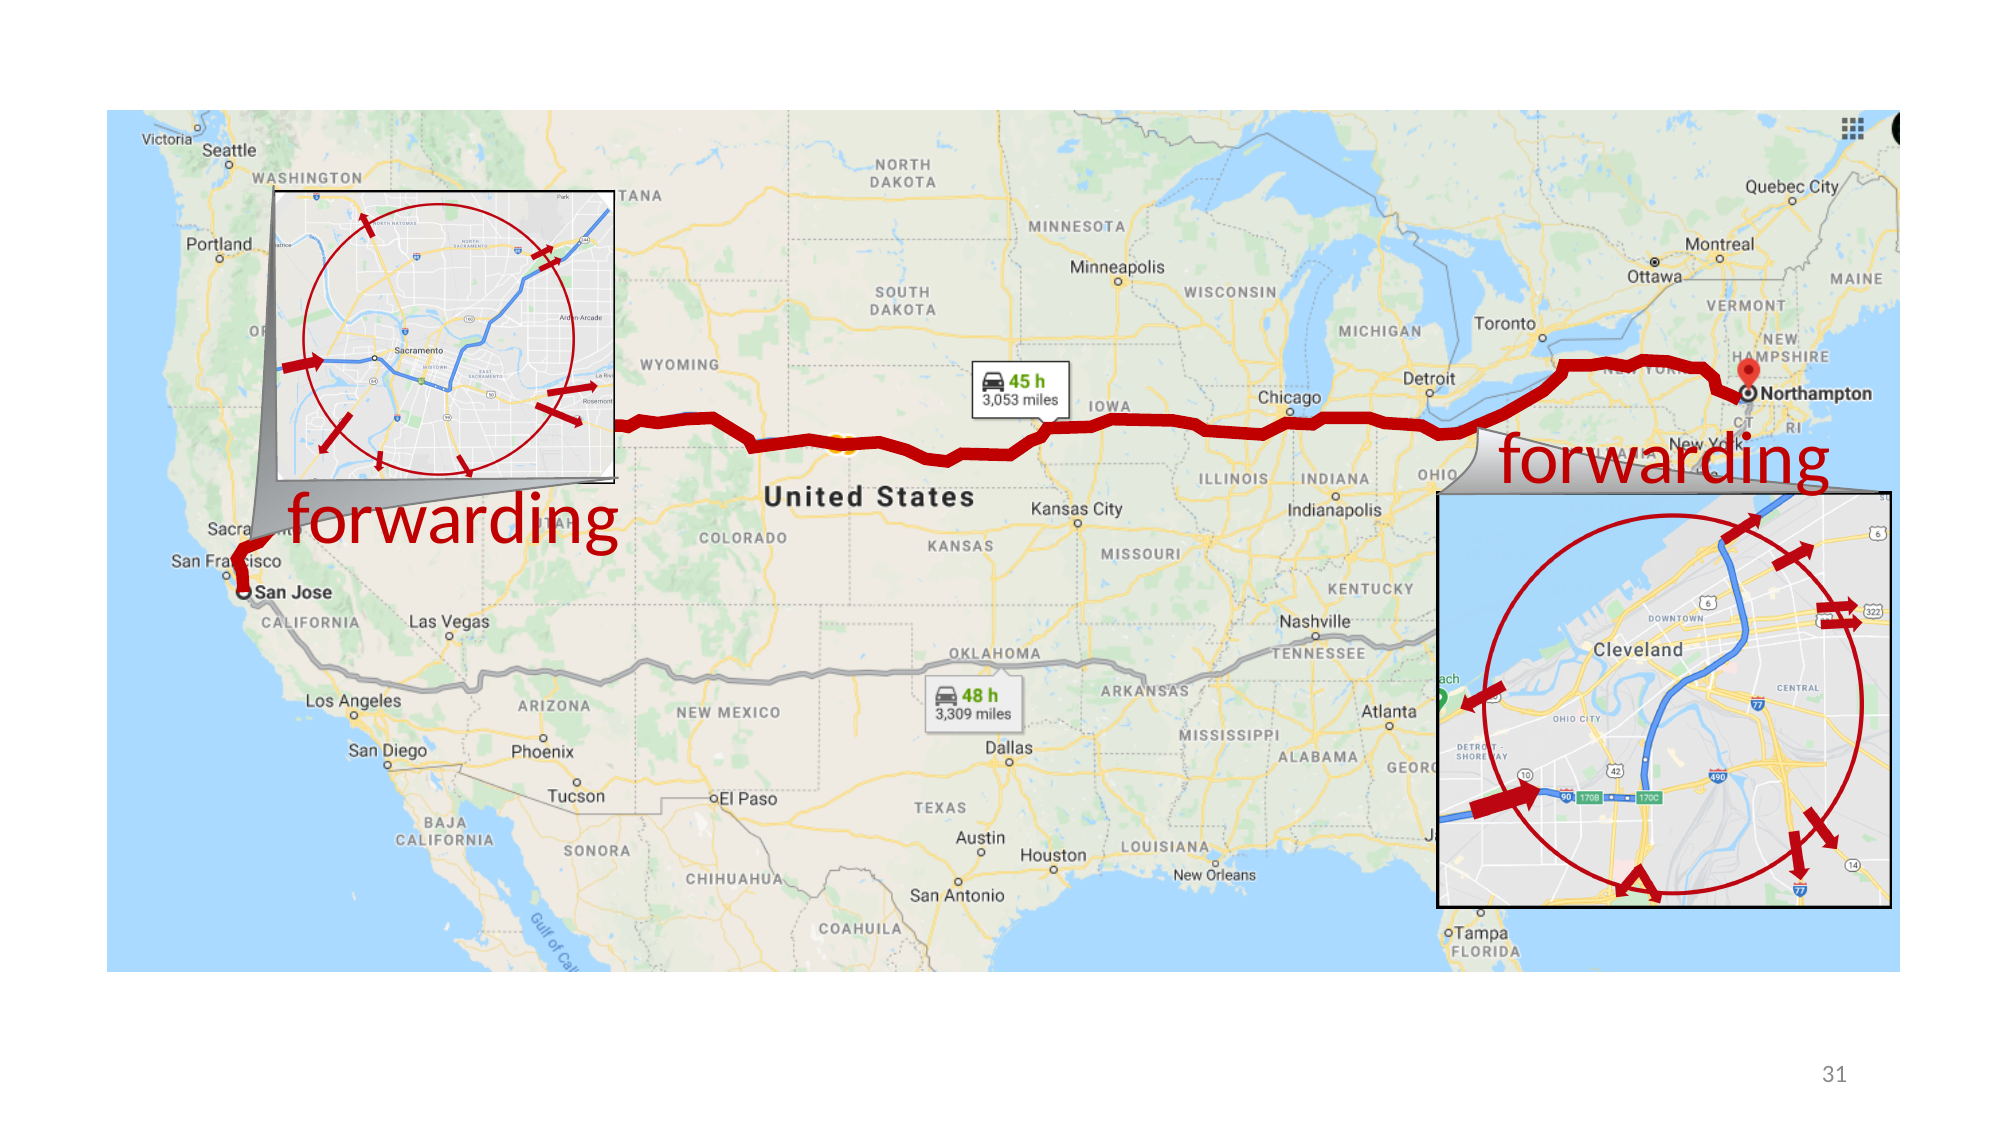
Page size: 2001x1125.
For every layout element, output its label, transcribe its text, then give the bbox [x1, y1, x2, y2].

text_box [1436, 427, 1892, 909]
picture [107, 110, 1900, 972]
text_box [250, 185, 619, 540]
slide_number 31 [1412, 1042, 1863, 1103]
